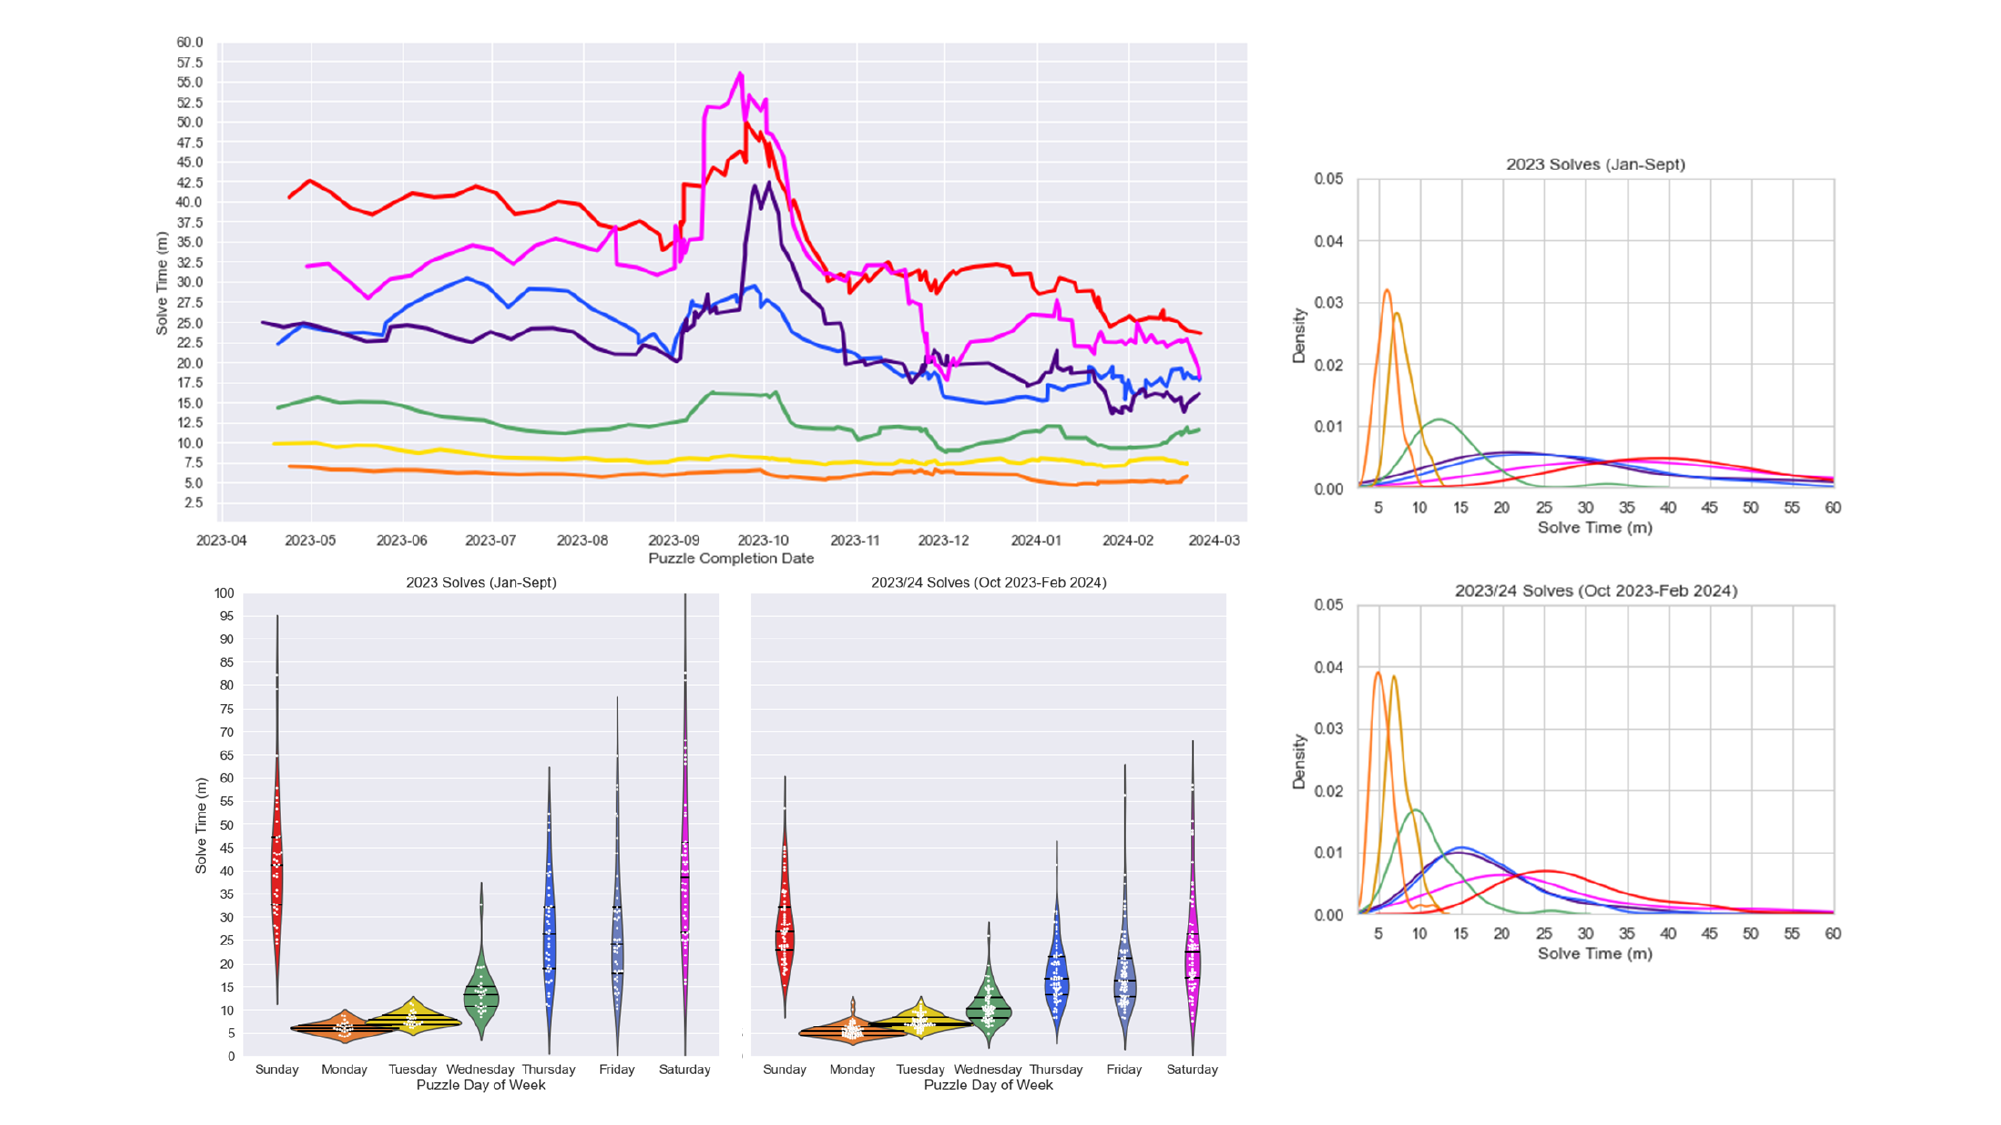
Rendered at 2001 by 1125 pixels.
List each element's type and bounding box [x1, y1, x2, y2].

picture [148, 27, 1852, 1098]
